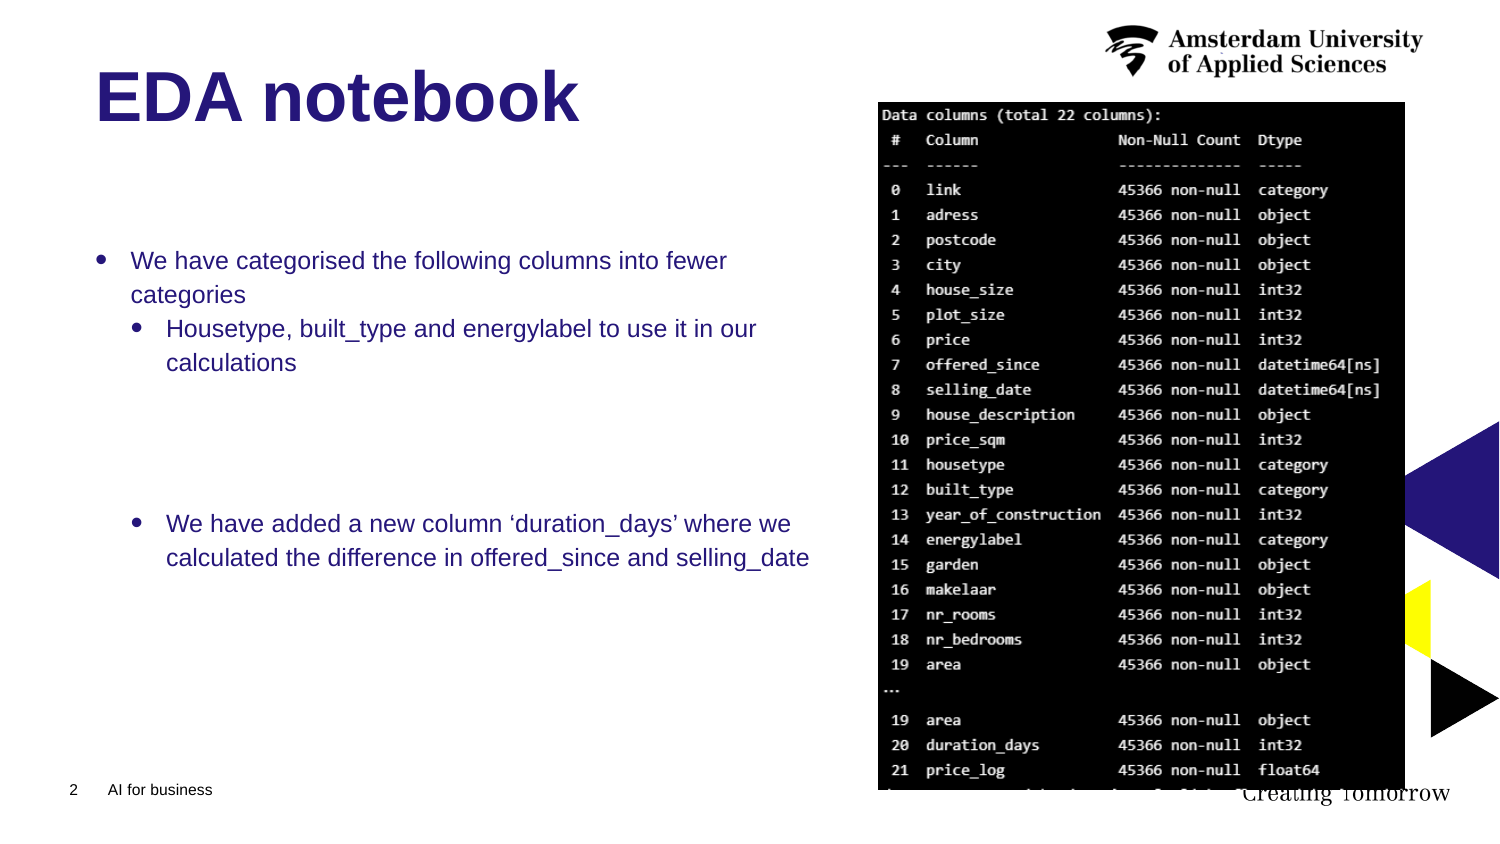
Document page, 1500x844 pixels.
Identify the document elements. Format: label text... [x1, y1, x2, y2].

slide_number 2 [54, 767, 107, 813]
picture [0, 0, 1500, 844]
footer AI for business [107, 767, 750, 813]
list We have categorised the following columns into fewer categories Housetype, built_type and energylabel to use it in our calculations We have added a new column ‘duration_days’ where we calculated the difference in offered_since and selling_date [95, 176, 850, 768]
title EDA notebook [95, 50, 763, 176]
